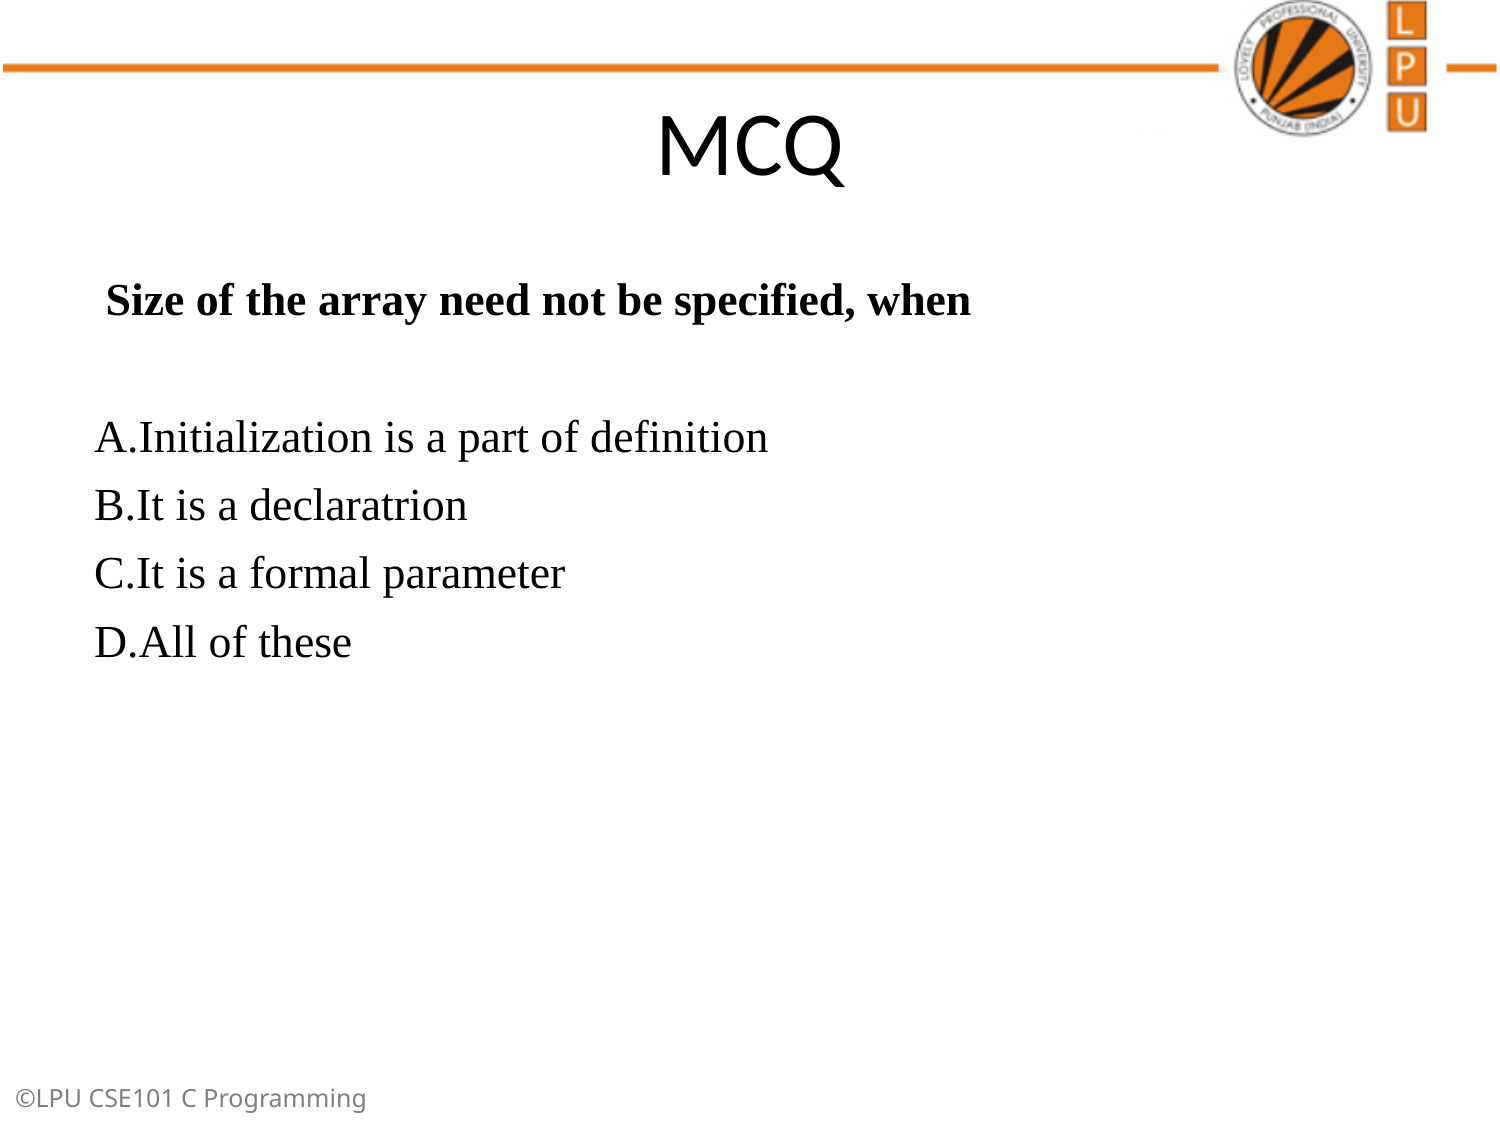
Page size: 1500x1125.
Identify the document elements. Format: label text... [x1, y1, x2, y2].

list Size of the array need not be specified, when A.Initialization is a part of definition B.It is a declaratrion C.It is a formal parameter D.All of these [75, 262, 1425, 1005]
picture [3, 0, 1500, 155]
title MCQ [75, 45, 1425, 233]
